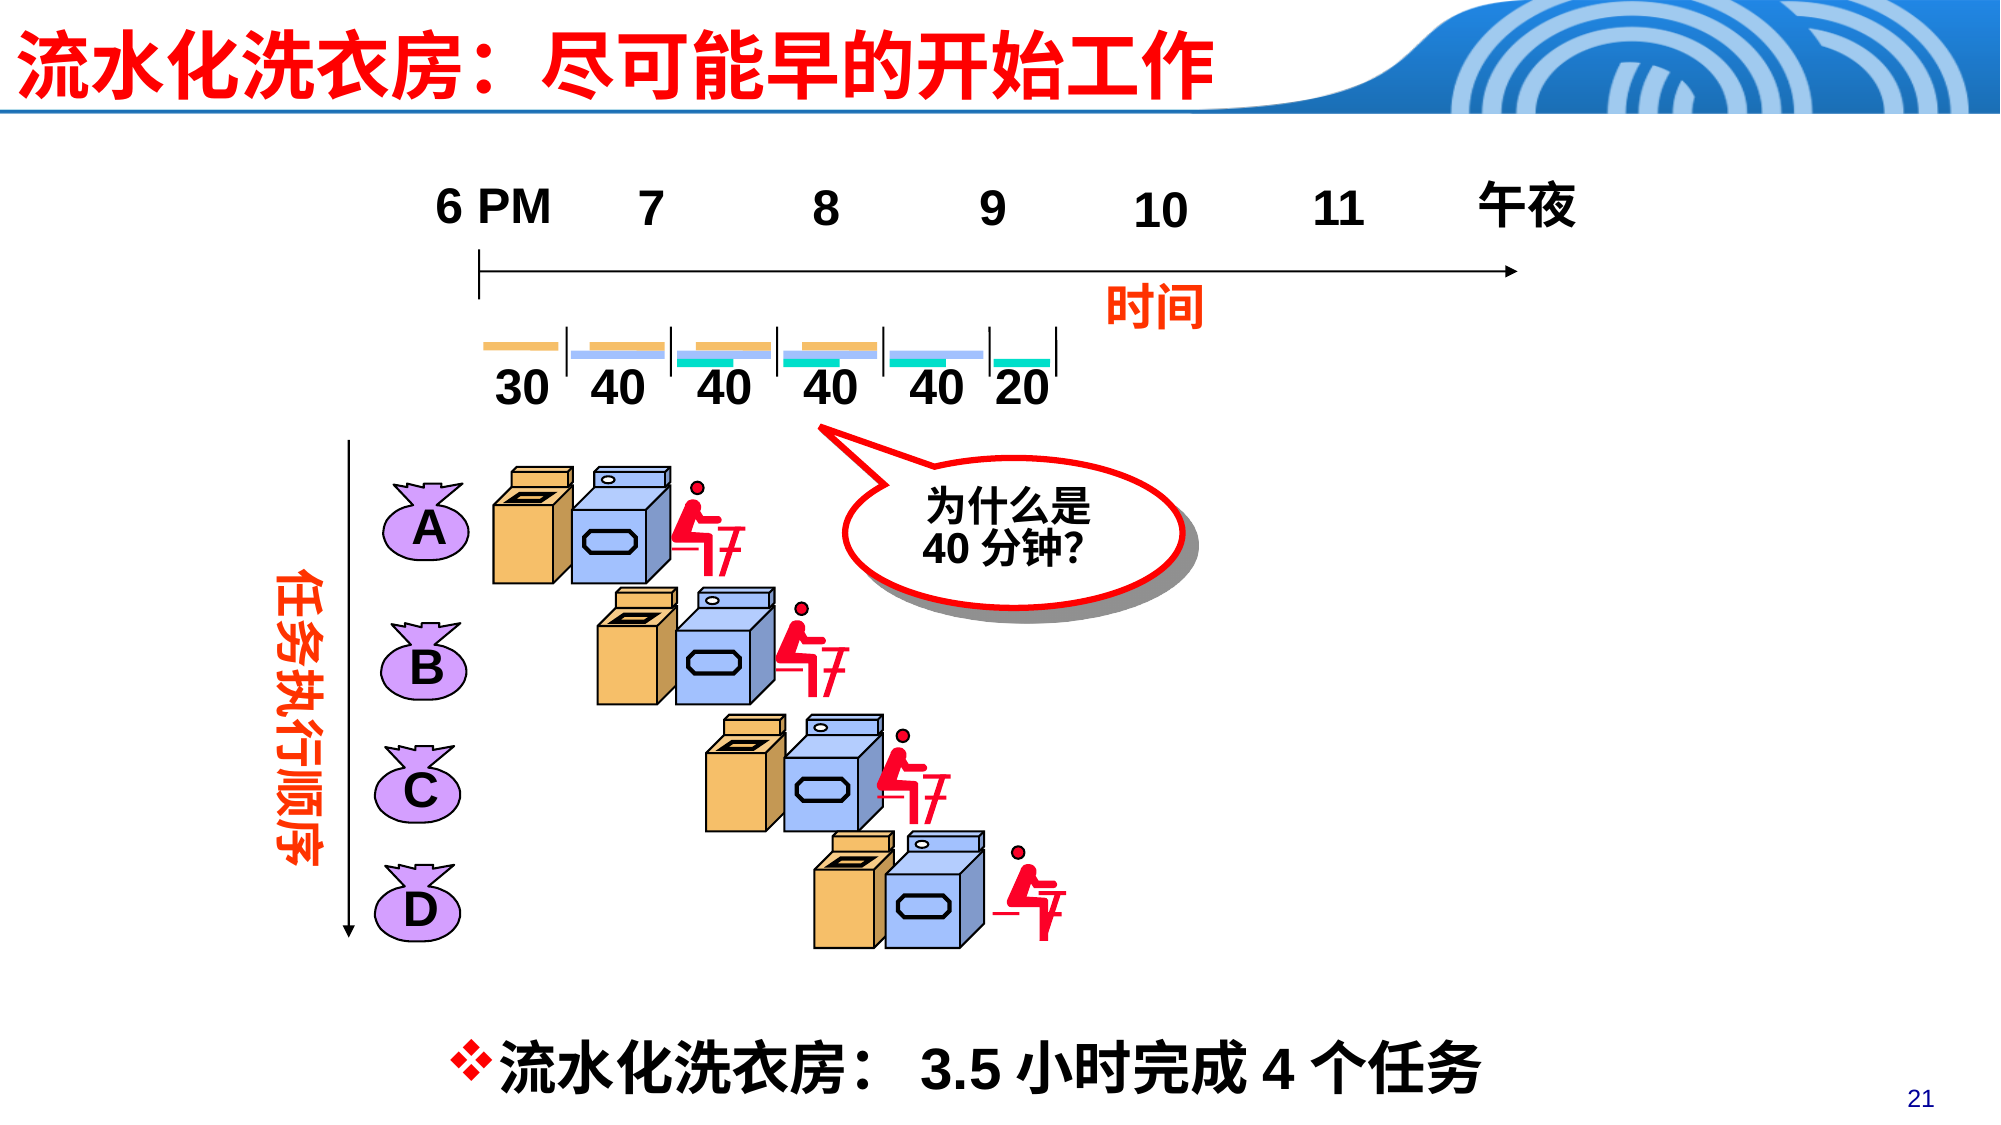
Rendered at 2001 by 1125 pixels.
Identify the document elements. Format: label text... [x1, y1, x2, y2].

list 流水化洗衣房：3.5小时完成4个任务 [430, 1031, 1761, 1111]
text_box 午夜 [1462, 175, 1592, 241]
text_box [992, 846, 1067, 942]
title 流水化洗衣房：尽可能早的开始工作 [0, 23, 1264, 119]
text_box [876, 729, 985, 949]
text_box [571, 466, 678, 705]
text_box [374, 864, 461, 945]
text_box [671, 481, 786, 832]
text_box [493, 466, 570, 584]
text_box 任务执行顺序 [255, 499, 338, 938]
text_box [775, 602, 894, 949]
picture [0, 0, 2000, 114]
text_box 7 [622, 177, 680, 243]
text_box [480, 265, 1518, 278]
text_box 8 [797, 177, 855, 243]
text_box 6 PM [420, 175, 567, 241]
text_box 10 [1118, 179, 1204, 245]
text_box 11 [1297, 177, 1381, 243]
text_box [374, 745, 461, 826]
text_box 为什么是40分钟？ [824, 431, 1183, 608]
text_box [479, 326, 1066, 423]
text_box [380, 622, 467, 703]
text_box 9 [964, 177, 1022, 243]
text_box 时间 [1090, 277, 1333, 344]
text_box [342, 439, 355, 938]
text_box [382, 483, 470, 564]
